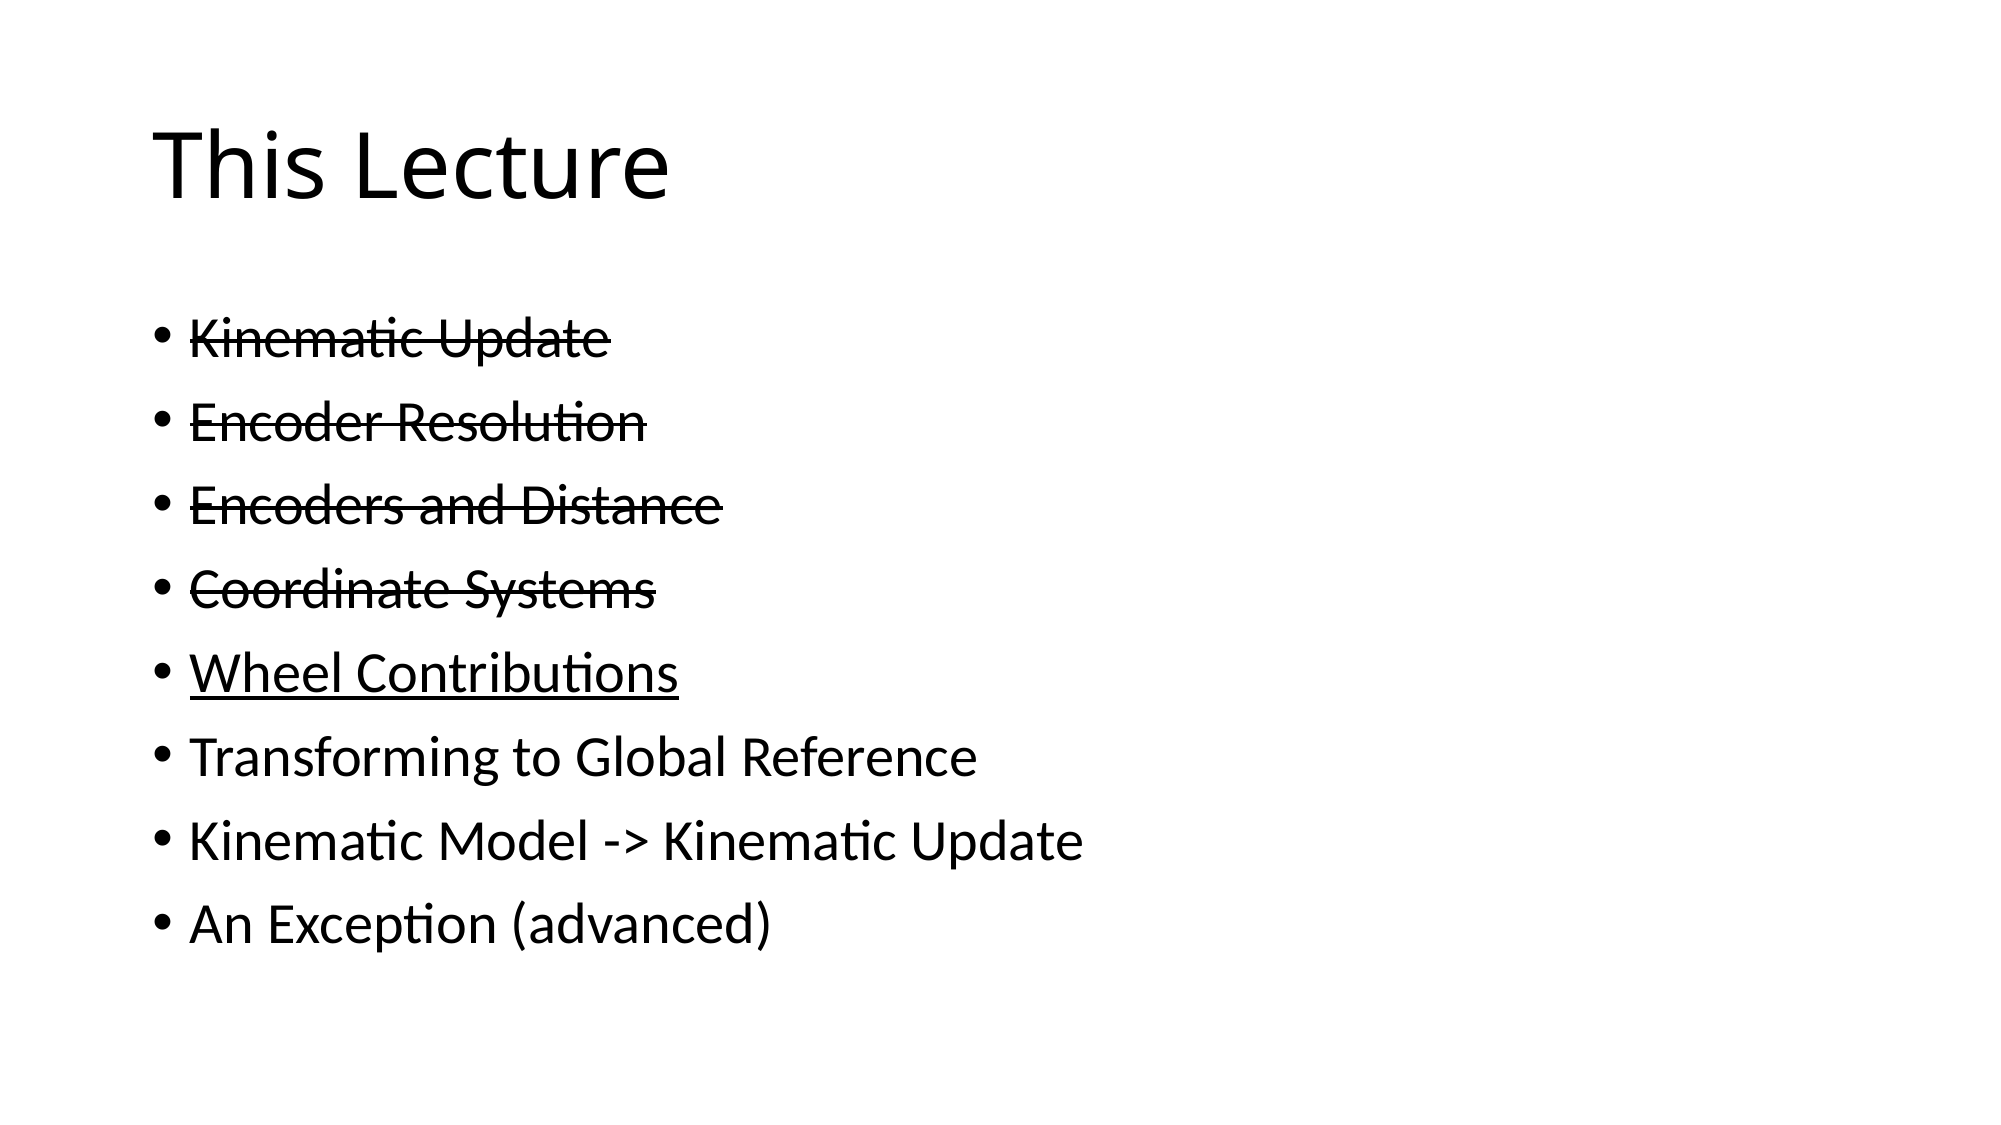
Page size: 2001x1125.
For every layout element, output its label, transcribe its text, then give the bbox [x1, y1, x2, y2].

title This Lecture [137, 59, 1863, 278]
list Kinematic Update Encoder Resolution Encoders and Distance Coordinate Systems Wheel Contributions Transforming to Global Reference Kinematic Model -> Kinematic Update An Exception (advanced) [137, 299, 1863, 1014]
